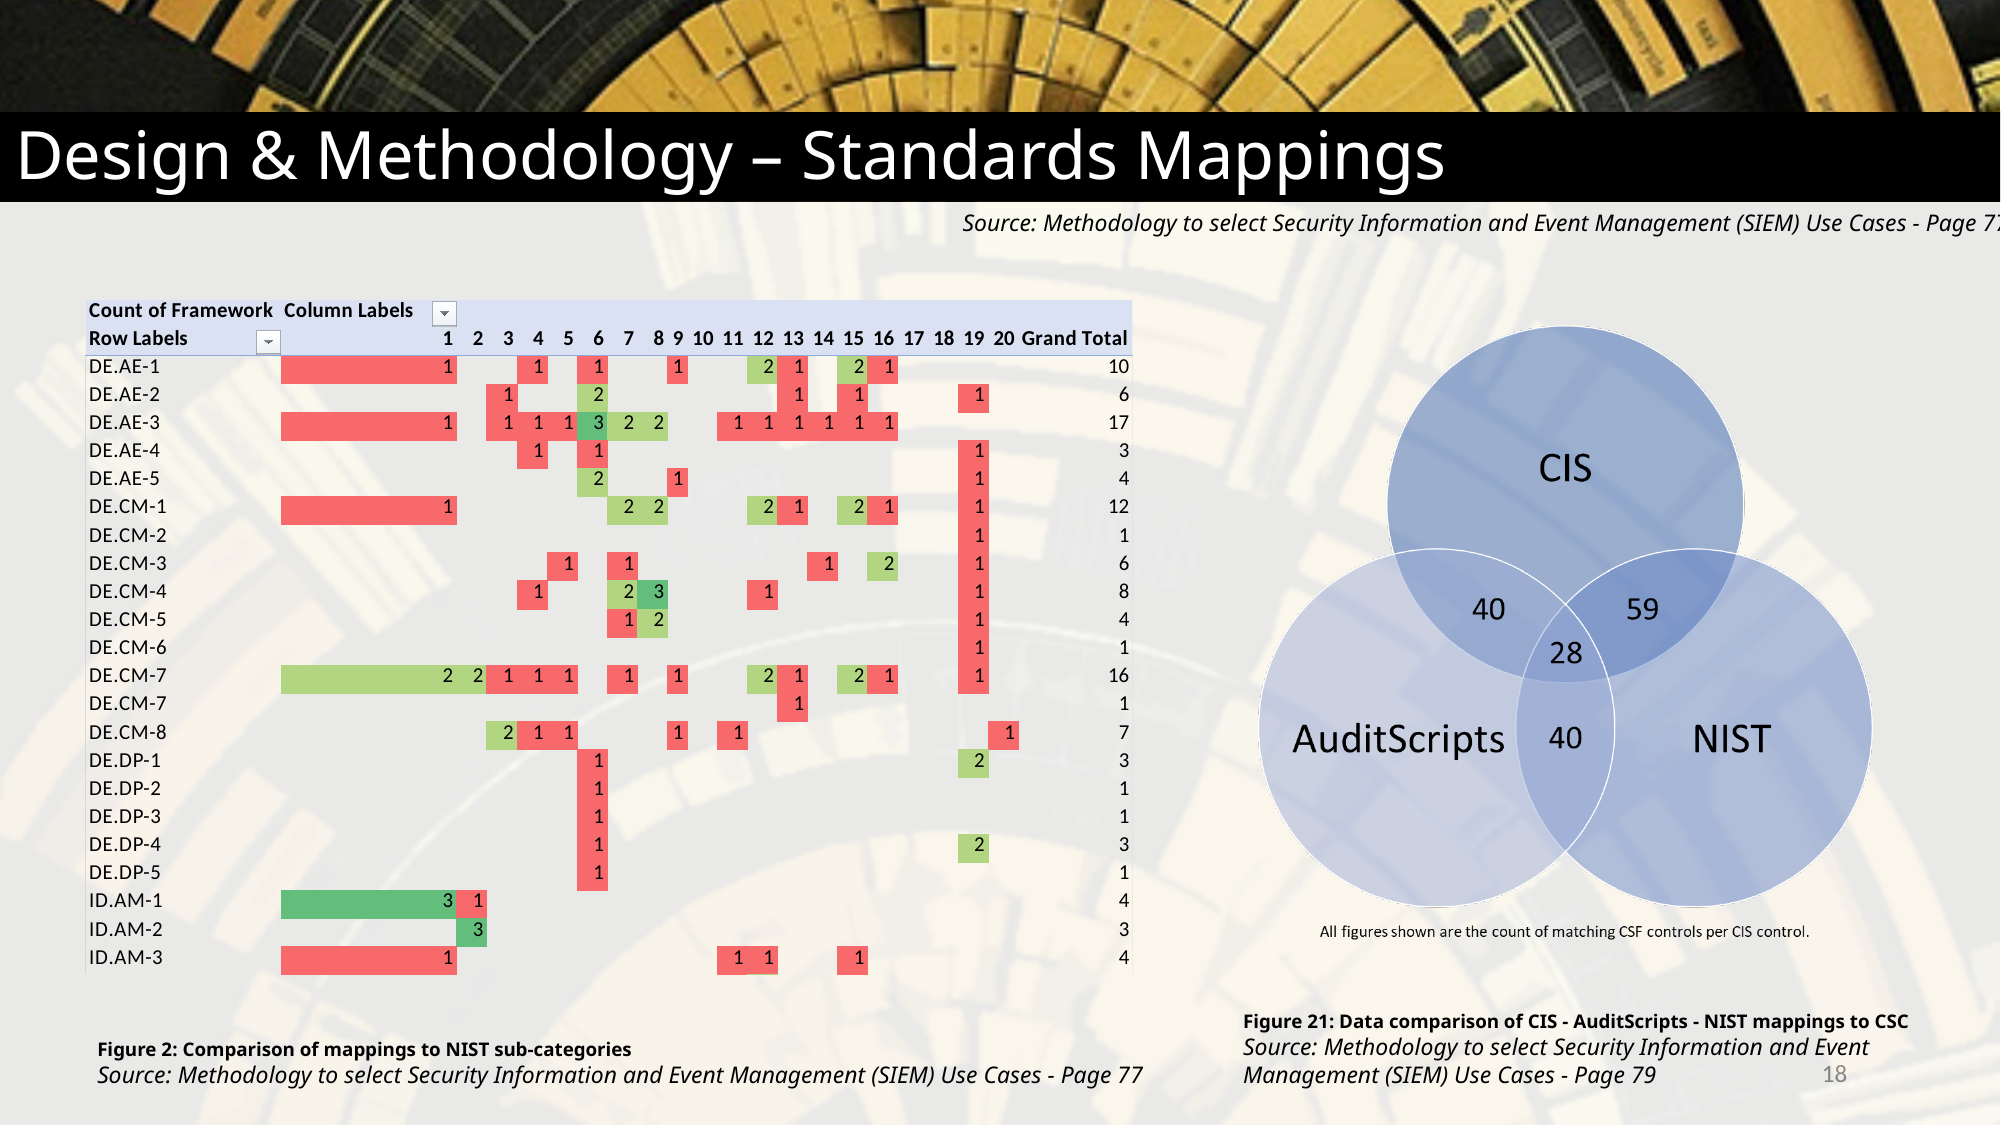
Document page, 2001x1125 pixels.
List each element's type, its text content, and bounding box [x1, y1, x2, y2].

text_box [0, 0, 2000, 75]
text_box Figure 2: Comparison of mappings to NIST sub-categories Source: Methodology to select Security Information and Event Management (SIEM) Use Cases - Page 77 [82, 1030, 1366, 1096]
title Design & Methodology – Standards Mappings [0, 112, 2000, 202]
picture [0, 75, 2000, 112]
text_box Source: Methodology to select Security Information and Event Management (SIEM) Use Cases - Page 77 [947, 201, 2000, 244]
slide_number 18 [1412, 1042, 1863, 1103]
text_box Figure 21: Data comparison of CIS - AuditScripts - NIST mappings to CSC Source: Methodology to select Security Information and Event Management (SIEM) Use Cases - Page 79 [1228, 1002, 1930, 1096]
picture [85, 299, 2000, 976]
